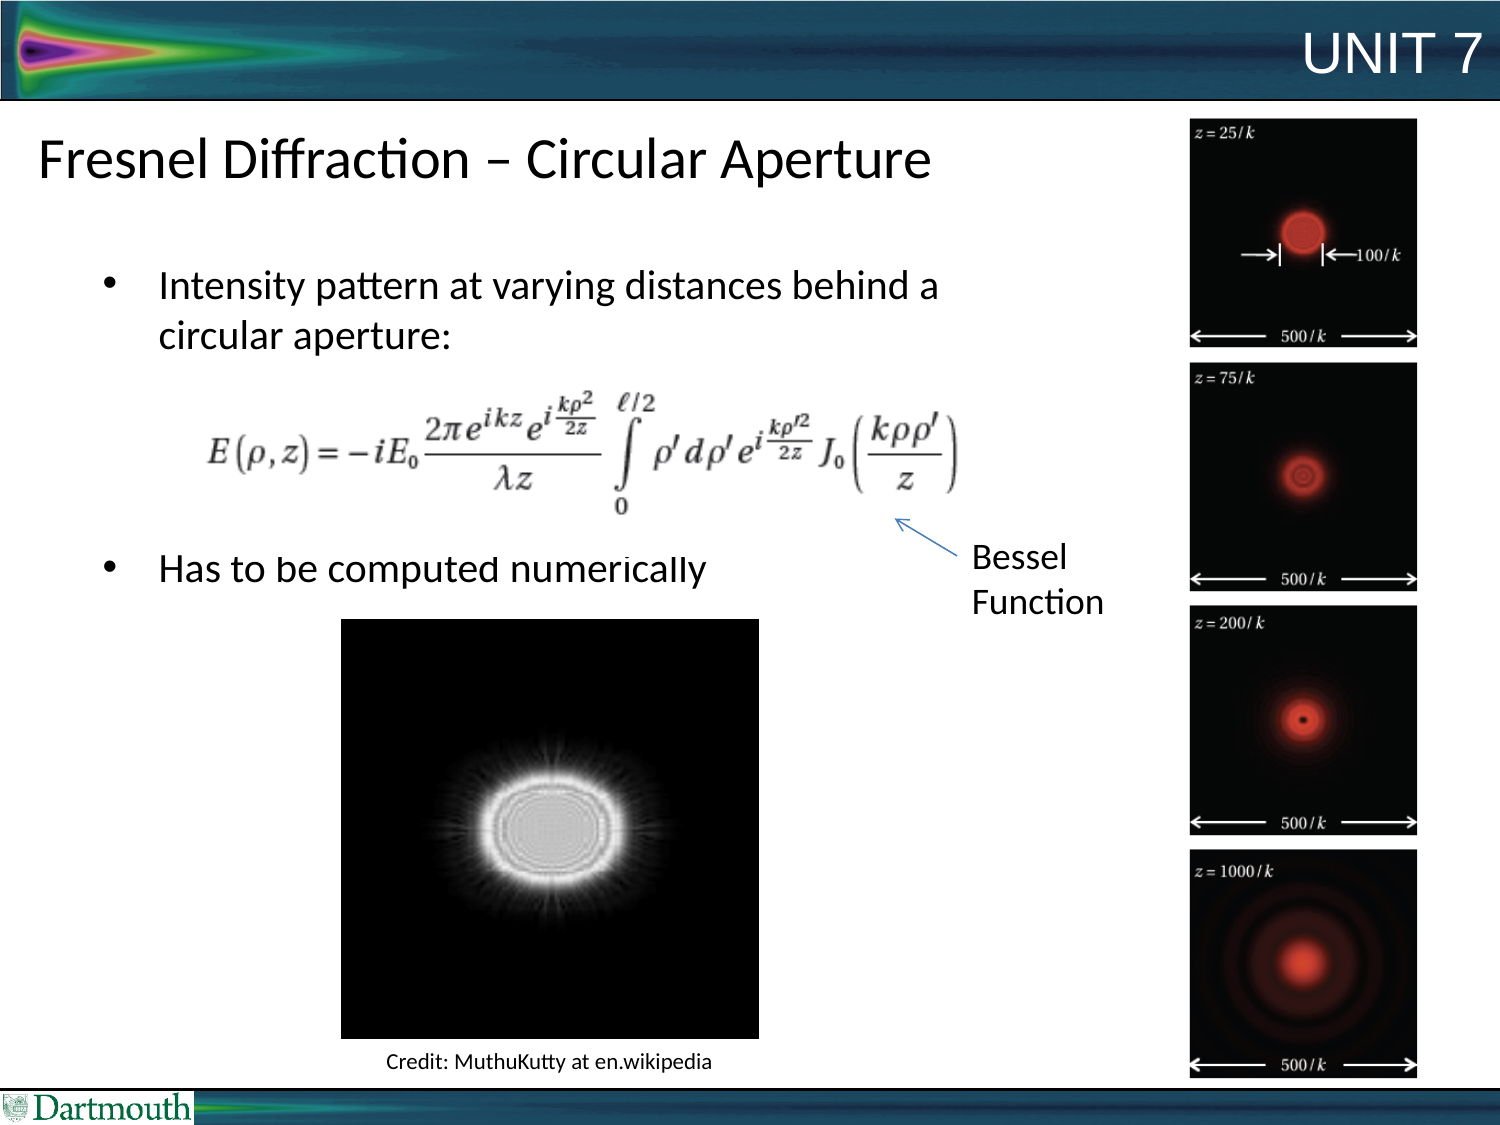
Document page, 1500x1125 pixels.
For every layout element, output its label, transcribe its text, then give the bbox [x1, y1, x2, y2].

text_box Bessel Function [957, 524, 1145, 630]
text_box Fresnel Diffraction – Circular Aperture [24, 112, 948, 198]
title Unit 7 [287, 0, 1500, 100]
picture [0, 1091, 1500, 1125]
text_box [894, 518, 958, 557]
picture [1179, 112, 1427, 1088]
text_box Intensity pattern at varying distances behind a circular aperture: Has to be computed numerically [87, 249, 1075, 993]
picture [341, 618, 759, 1040]
picture [193, 368, 969, 557]
picture [2, 1, 287, 99]
text_box Credit: MuthuKutty at en.wikipedia [371, 1048, 729, 1082]
